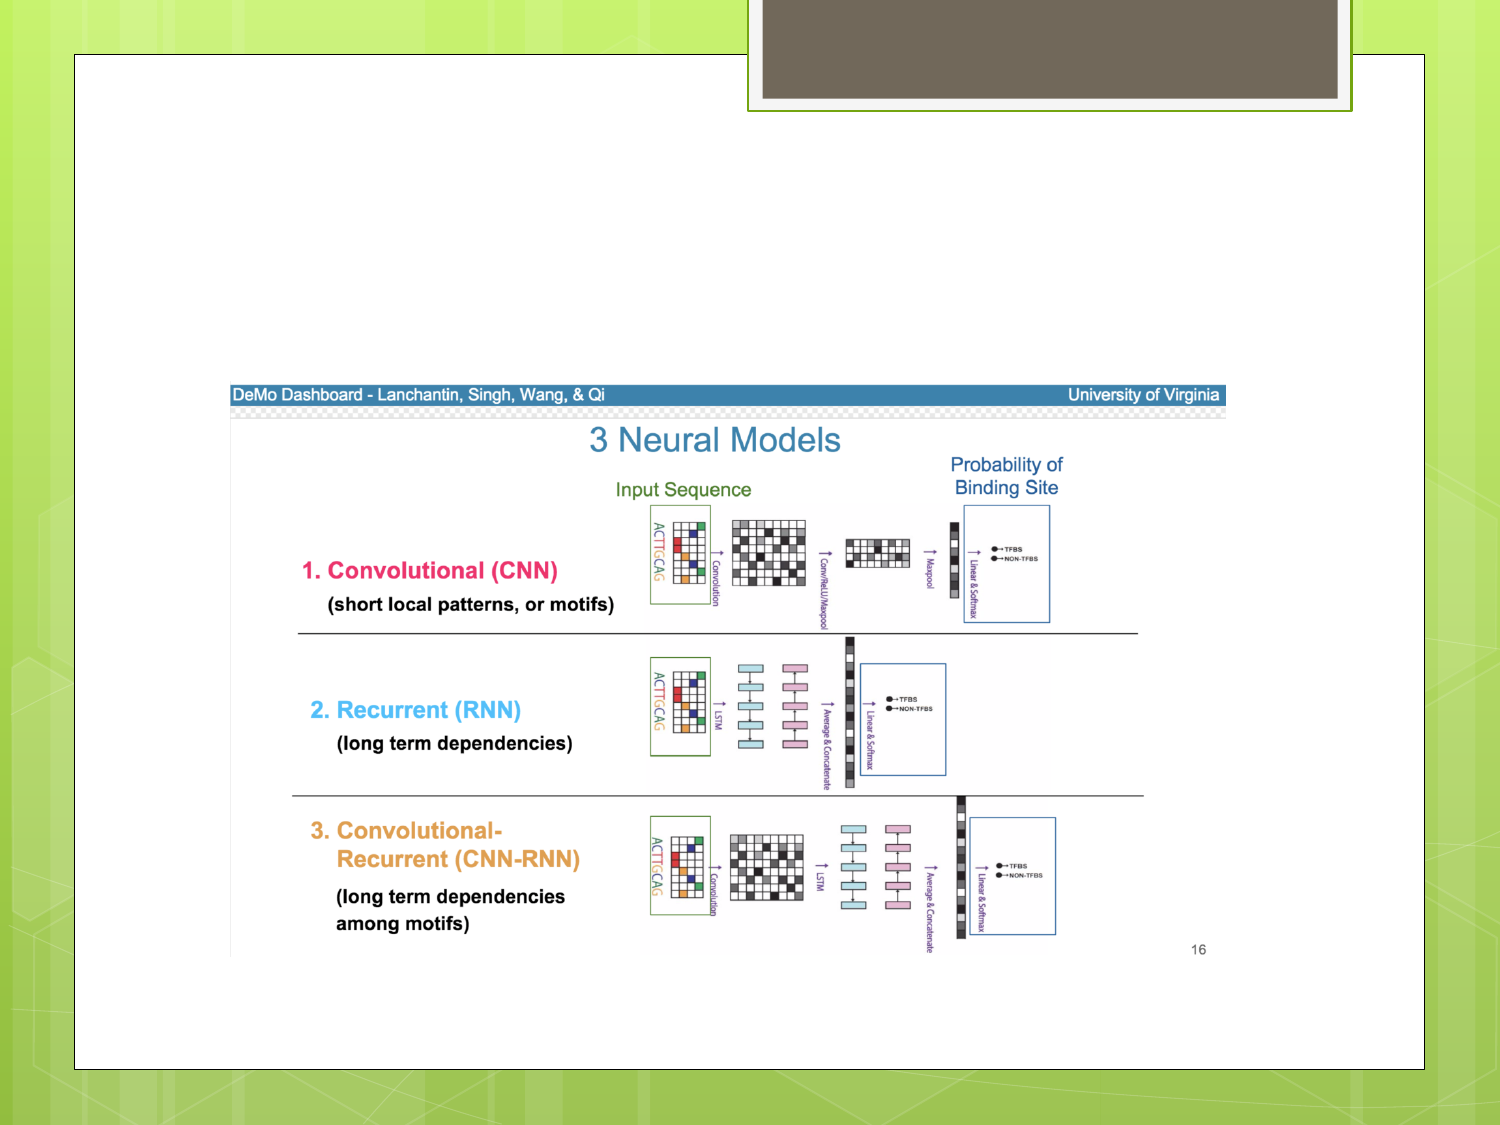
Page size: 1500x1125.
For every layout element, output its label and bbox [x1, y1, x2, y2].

list [227, 380, 1226, 957]
